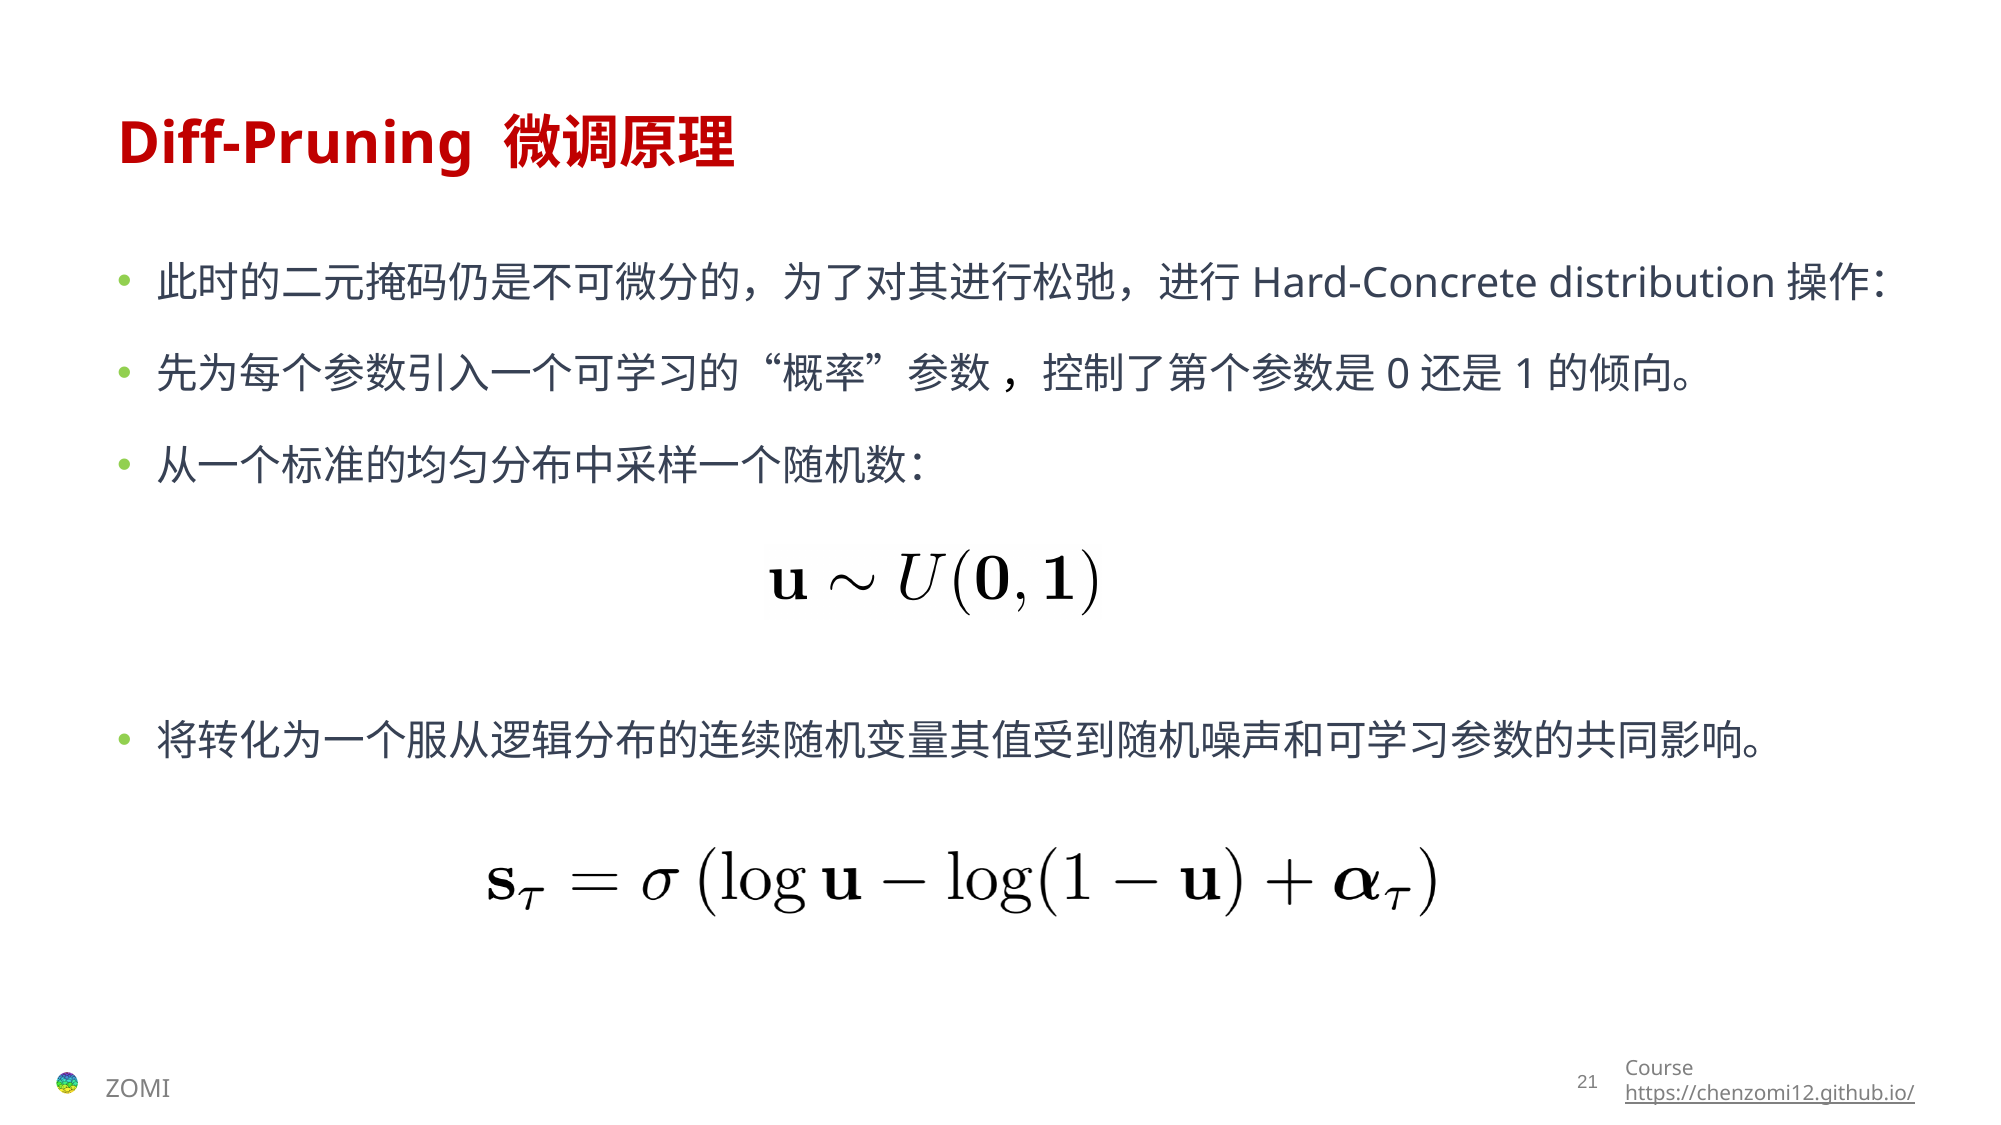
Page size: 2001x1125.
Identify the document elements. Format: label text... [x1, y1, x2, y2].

title Diff-Pruning 微调原理 [102, 91, 1901, 189]
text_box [674, 358, 826, 392]
picture [57, 1073, 77, 1093]
picture [764, 543, 1102, 620]
picture [474, 844, 1446, 923]
